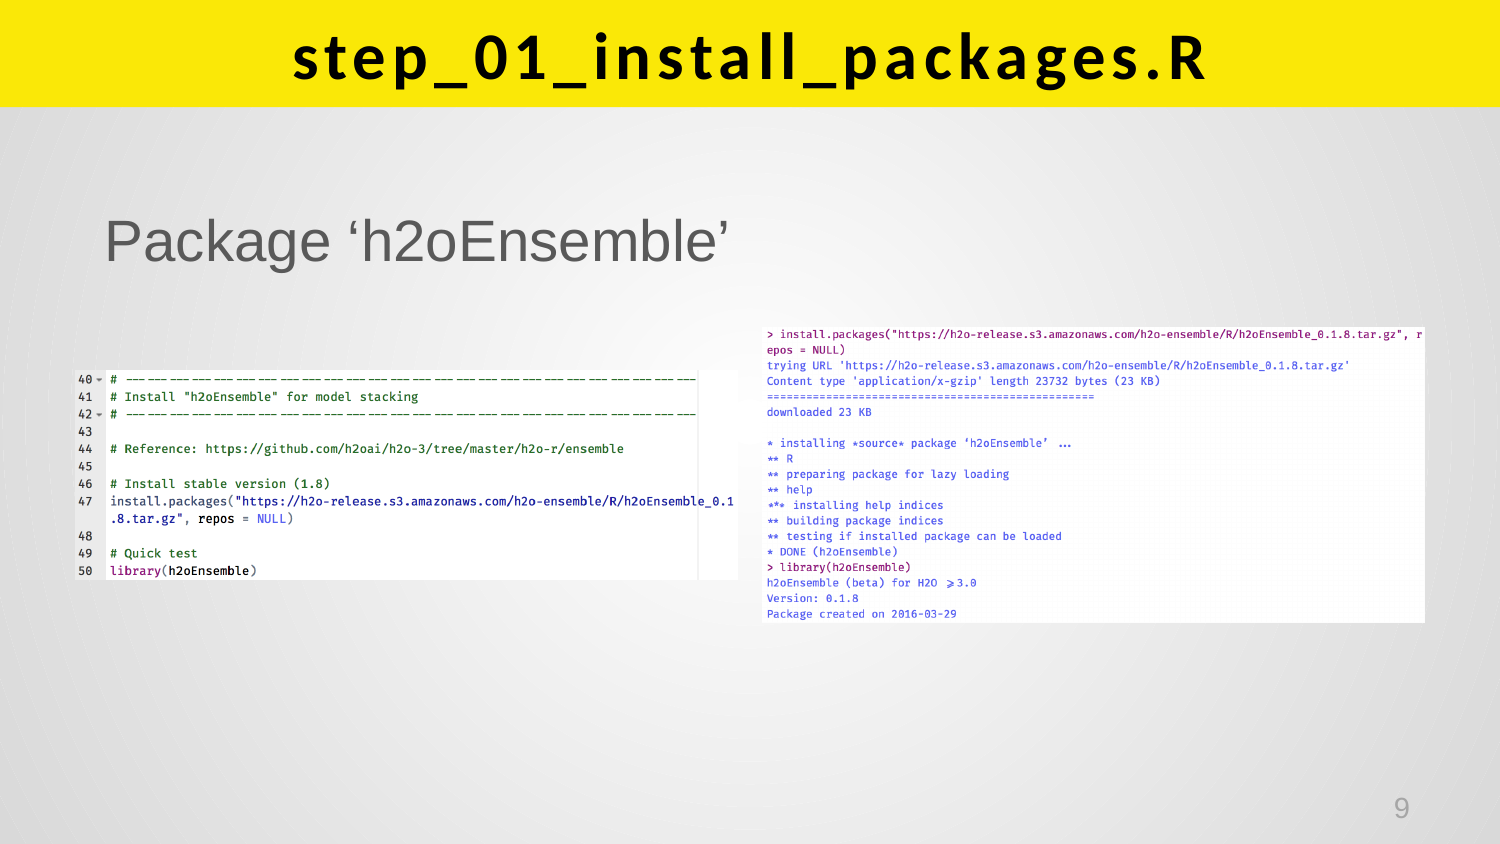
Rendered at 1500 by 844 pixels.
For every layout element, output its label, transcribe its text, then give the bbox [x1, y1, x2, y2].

title step_01_install_packages.R [75, 0, 1425, 108]
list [74, 370, 738, 580]
slide_number 9 [1074, 782, 1425, 827]
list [762, 327, 1426, 623]
text_box Package ‘h2oEnsemble’ [90, 196, 747, 281]
